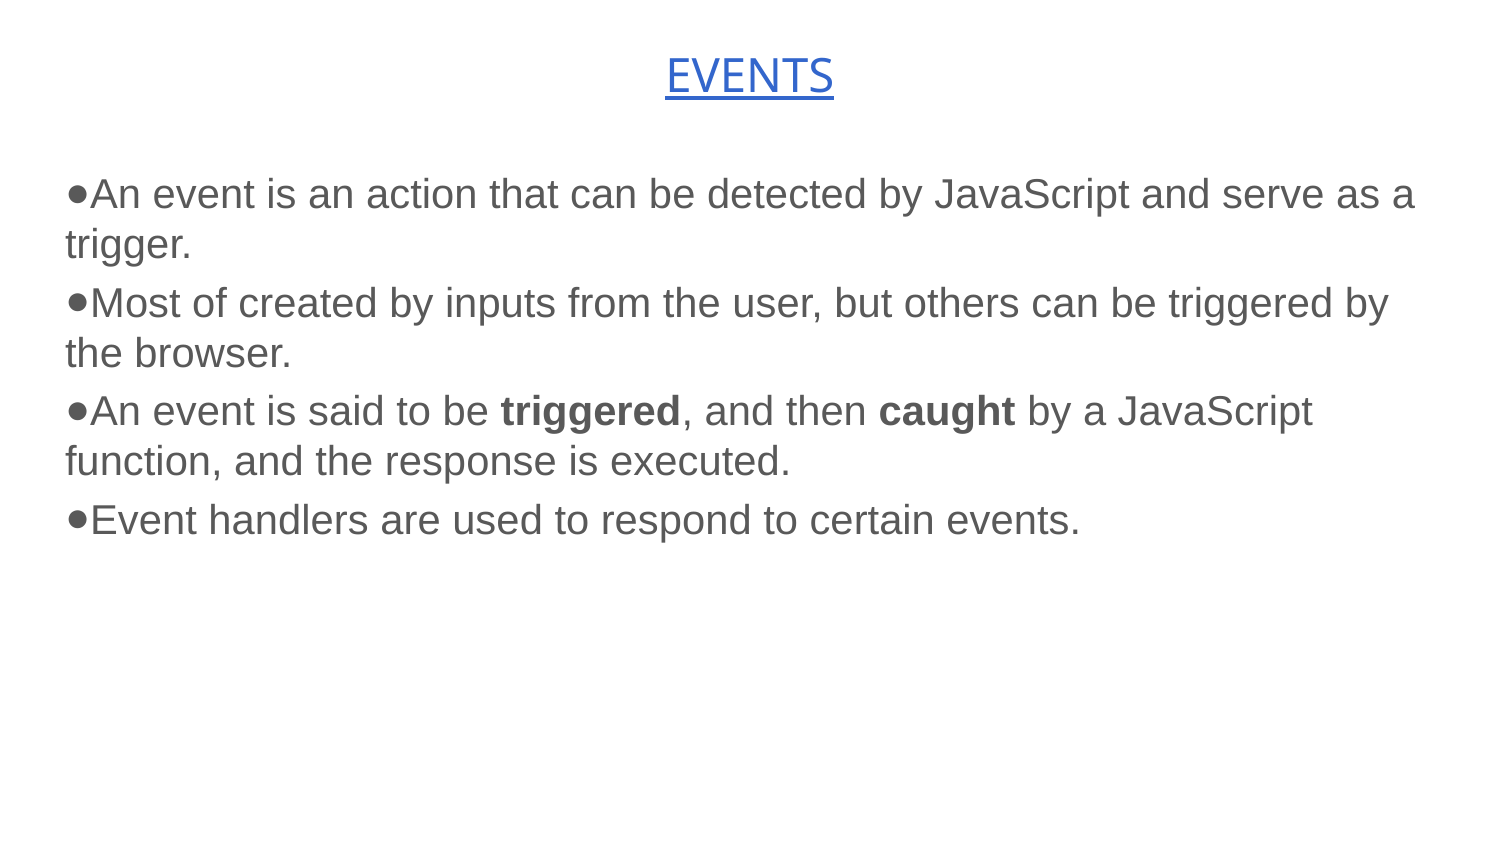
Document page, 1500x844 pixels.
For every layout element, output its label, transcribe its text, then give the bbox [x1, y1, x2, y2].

title EVENTS [0, 37, 1500, 110]
subtitle An event is an action that can be detected by JavaScript and serve as a trigger. Most of created by inputs from the user, but others can be triggered by the browser. An event is said to be triggered, and then caught by a JavaScript function, and the response is executed. Event handlers are used to respond to certain events. [50, 159, 1463, 772]
